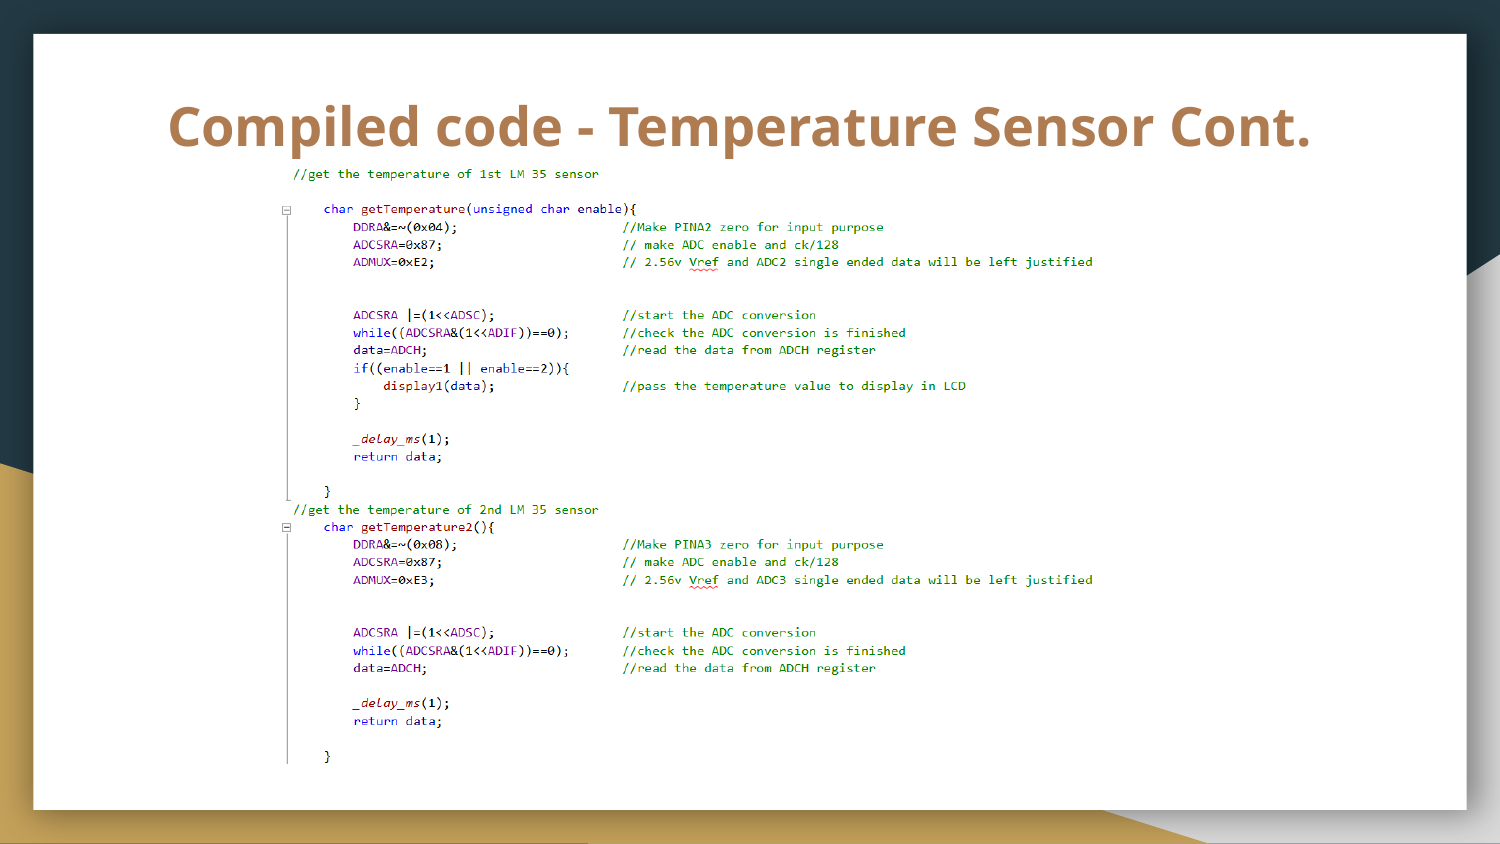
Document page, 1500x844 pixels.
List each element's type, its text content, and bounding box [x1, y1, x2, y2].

text_box Compiled code - Temperature Sensor Cont. [77, 67, 1428, 172]
title [34, 36, 1266, 194]
picture [280, 162, 1136, 764]
